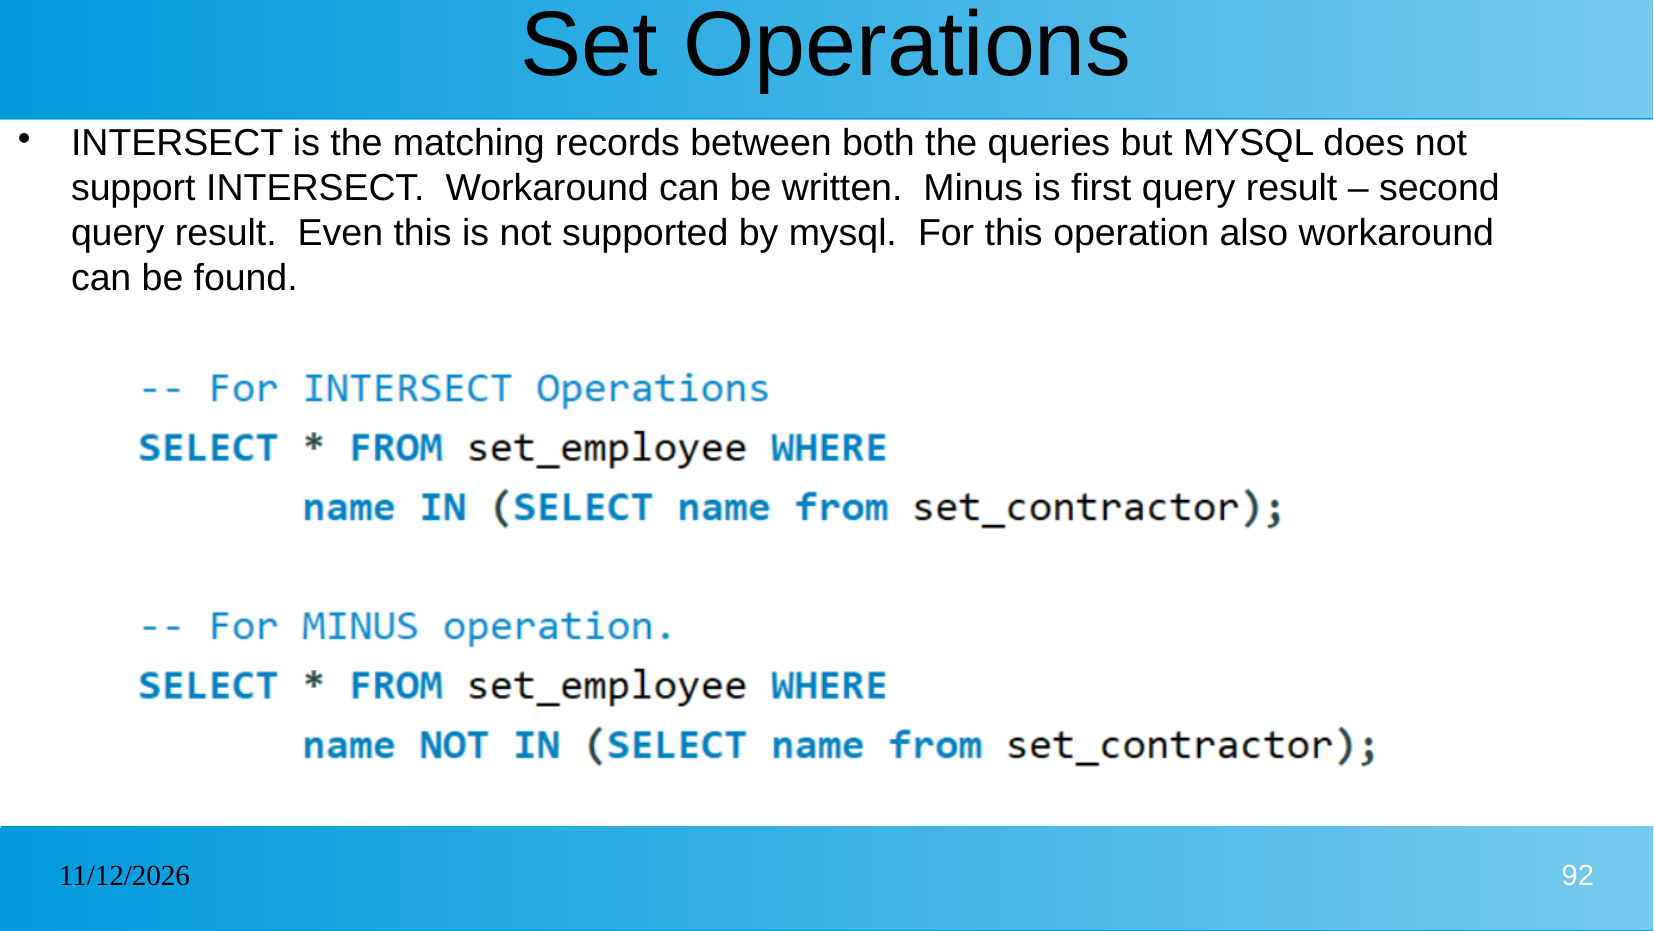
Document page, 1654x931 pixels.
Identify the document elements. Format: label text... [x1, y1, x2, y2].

title Set Operations [59, 0, 1595, 79]
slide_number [59, 856, 443, 915]
picture [108, 350, 1388, 798]
list INTERSECT is the matching records between both the queries but MYSQL does not support INTERSECT. Workaround can be written. Minus is first query result – second query result. Even this is not supported by mysql. For this operation also workaround can be found. [0, 118, 1536, 709]
slide_number 92 [1210, 856, 1595, 915]
